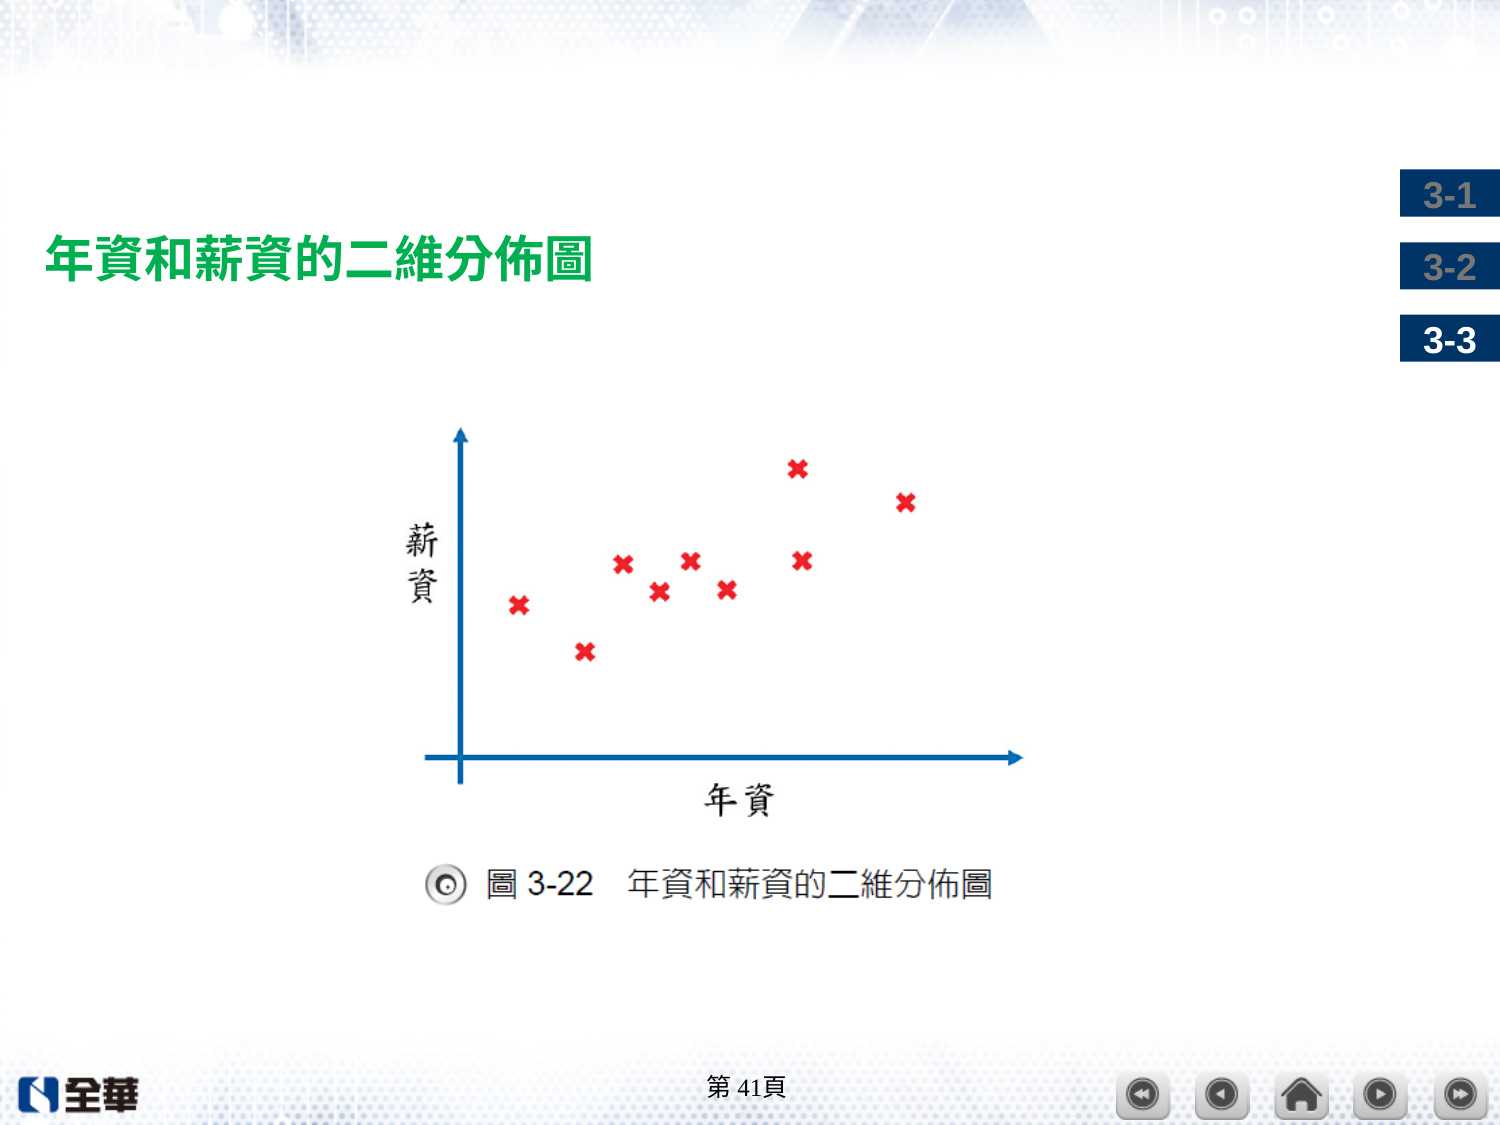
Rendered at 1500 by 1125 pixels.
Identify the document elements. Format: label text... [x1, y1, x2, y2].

list 年資和薪資的二維分佈圖 [29, 219, 1386, 1048]
picture [0, 0, 1500, 1125]
